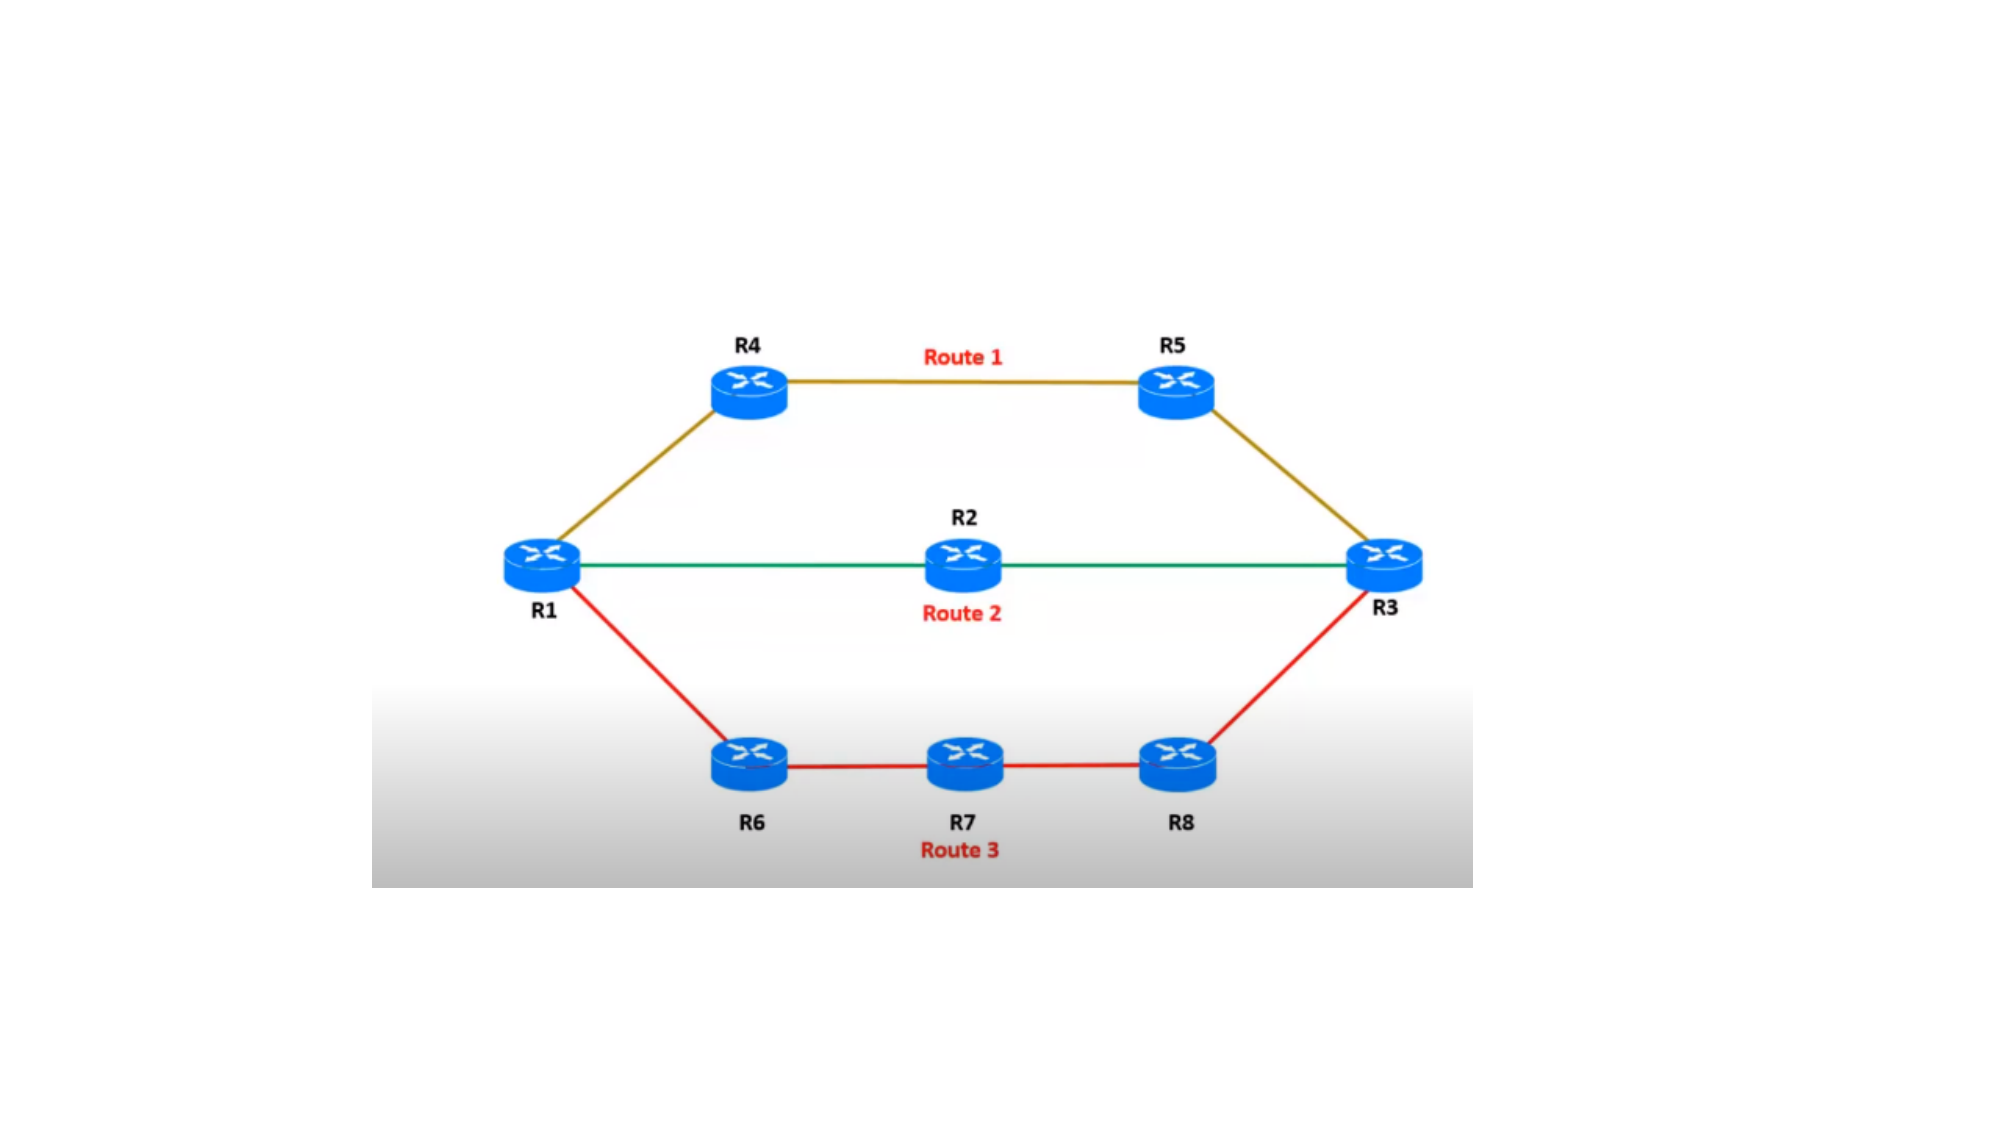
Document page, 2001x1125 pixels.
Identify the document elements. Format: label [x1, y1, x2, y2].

list [372, 234, 1473, 888]
